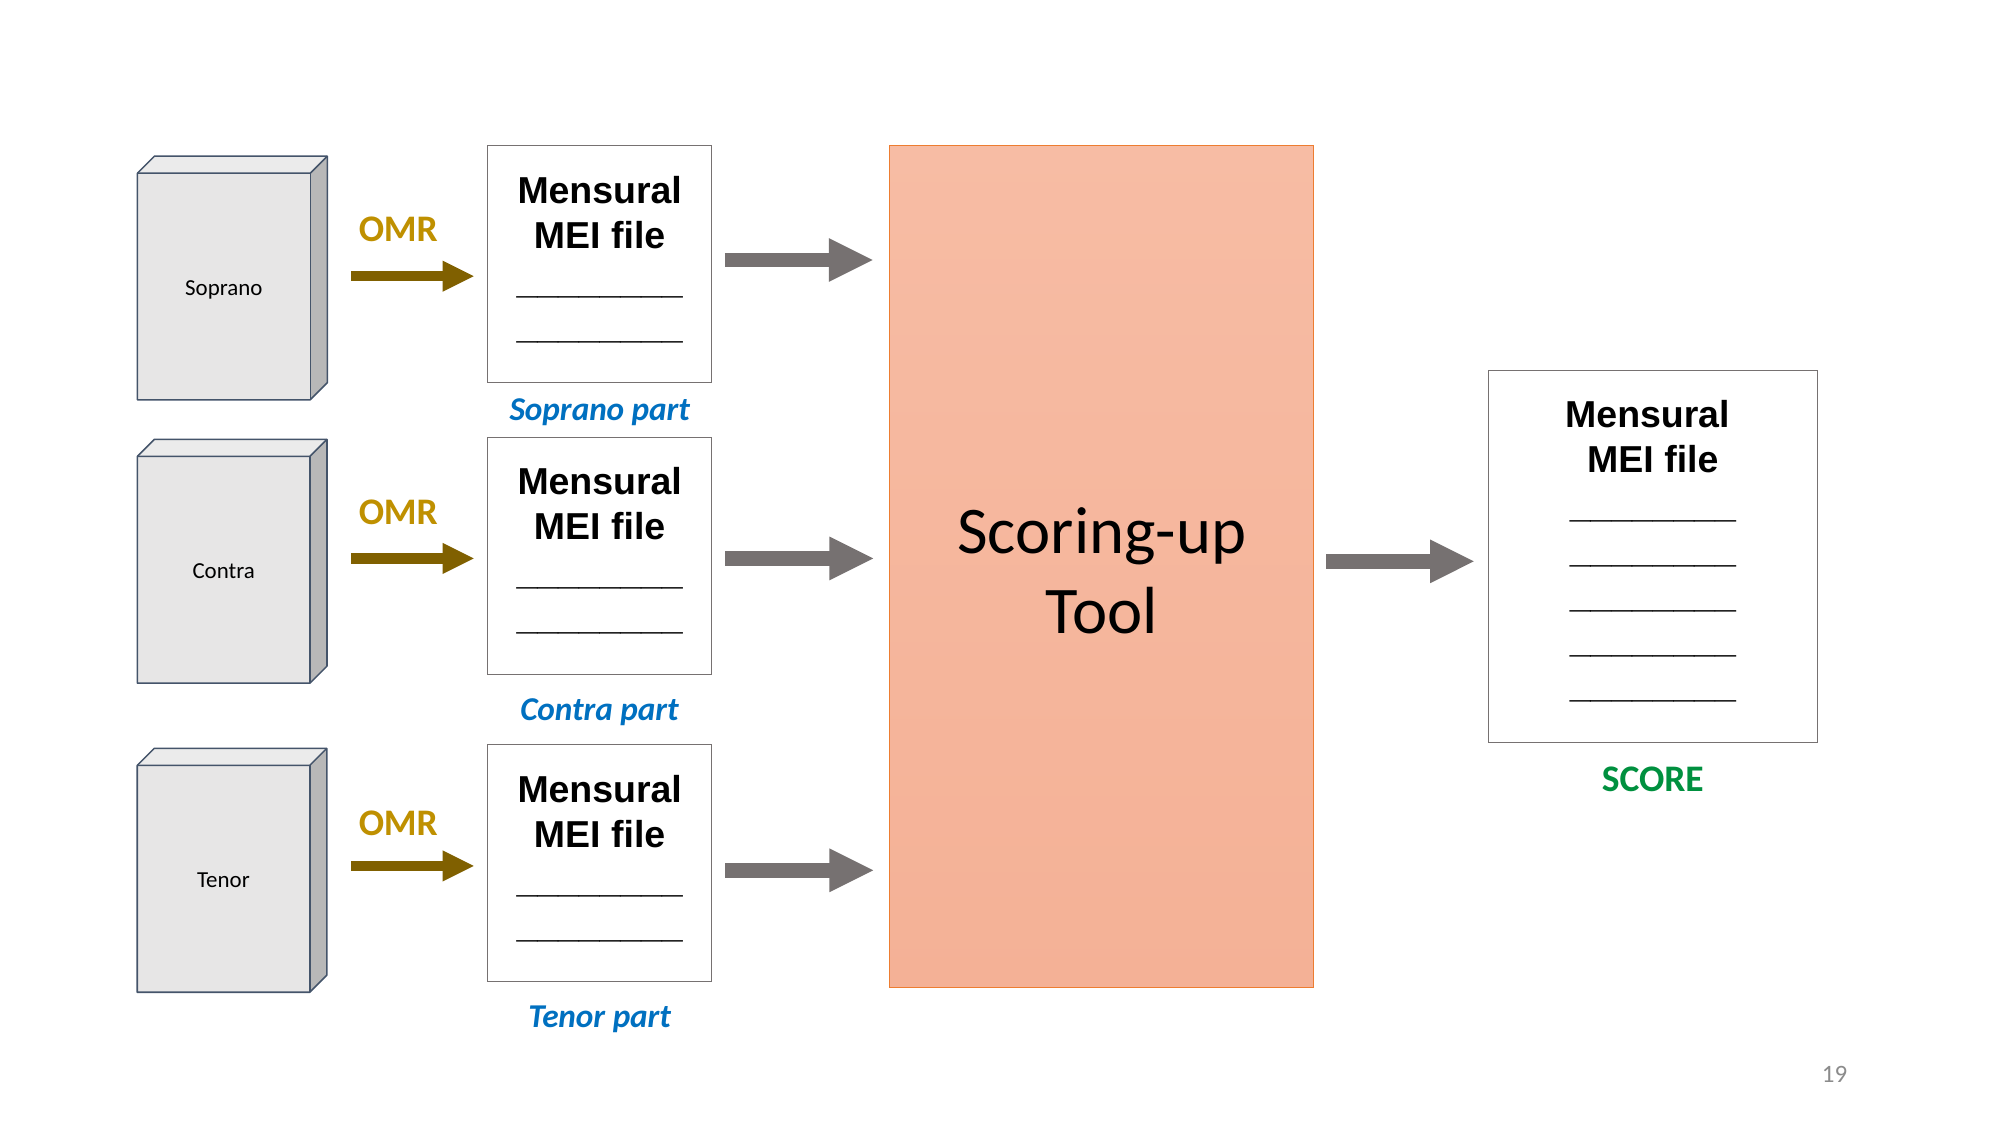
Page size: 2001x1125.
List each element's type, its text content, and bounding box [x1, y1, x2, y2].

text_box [487, 145, 1818, 1043]
text_box OMR [334, 789, 463, 852]
text_box Soprano [137, 156, 328, 400]
text_box OMR [334, 192, 463, 262]
text_box Contra [137, 439, 327, 684]
text_box Tenor [137, 748, 327, 993]
text_box OMR [334, 474, 463, 544]
slide_number 19 [1412, 1042, 1863, 1103]
